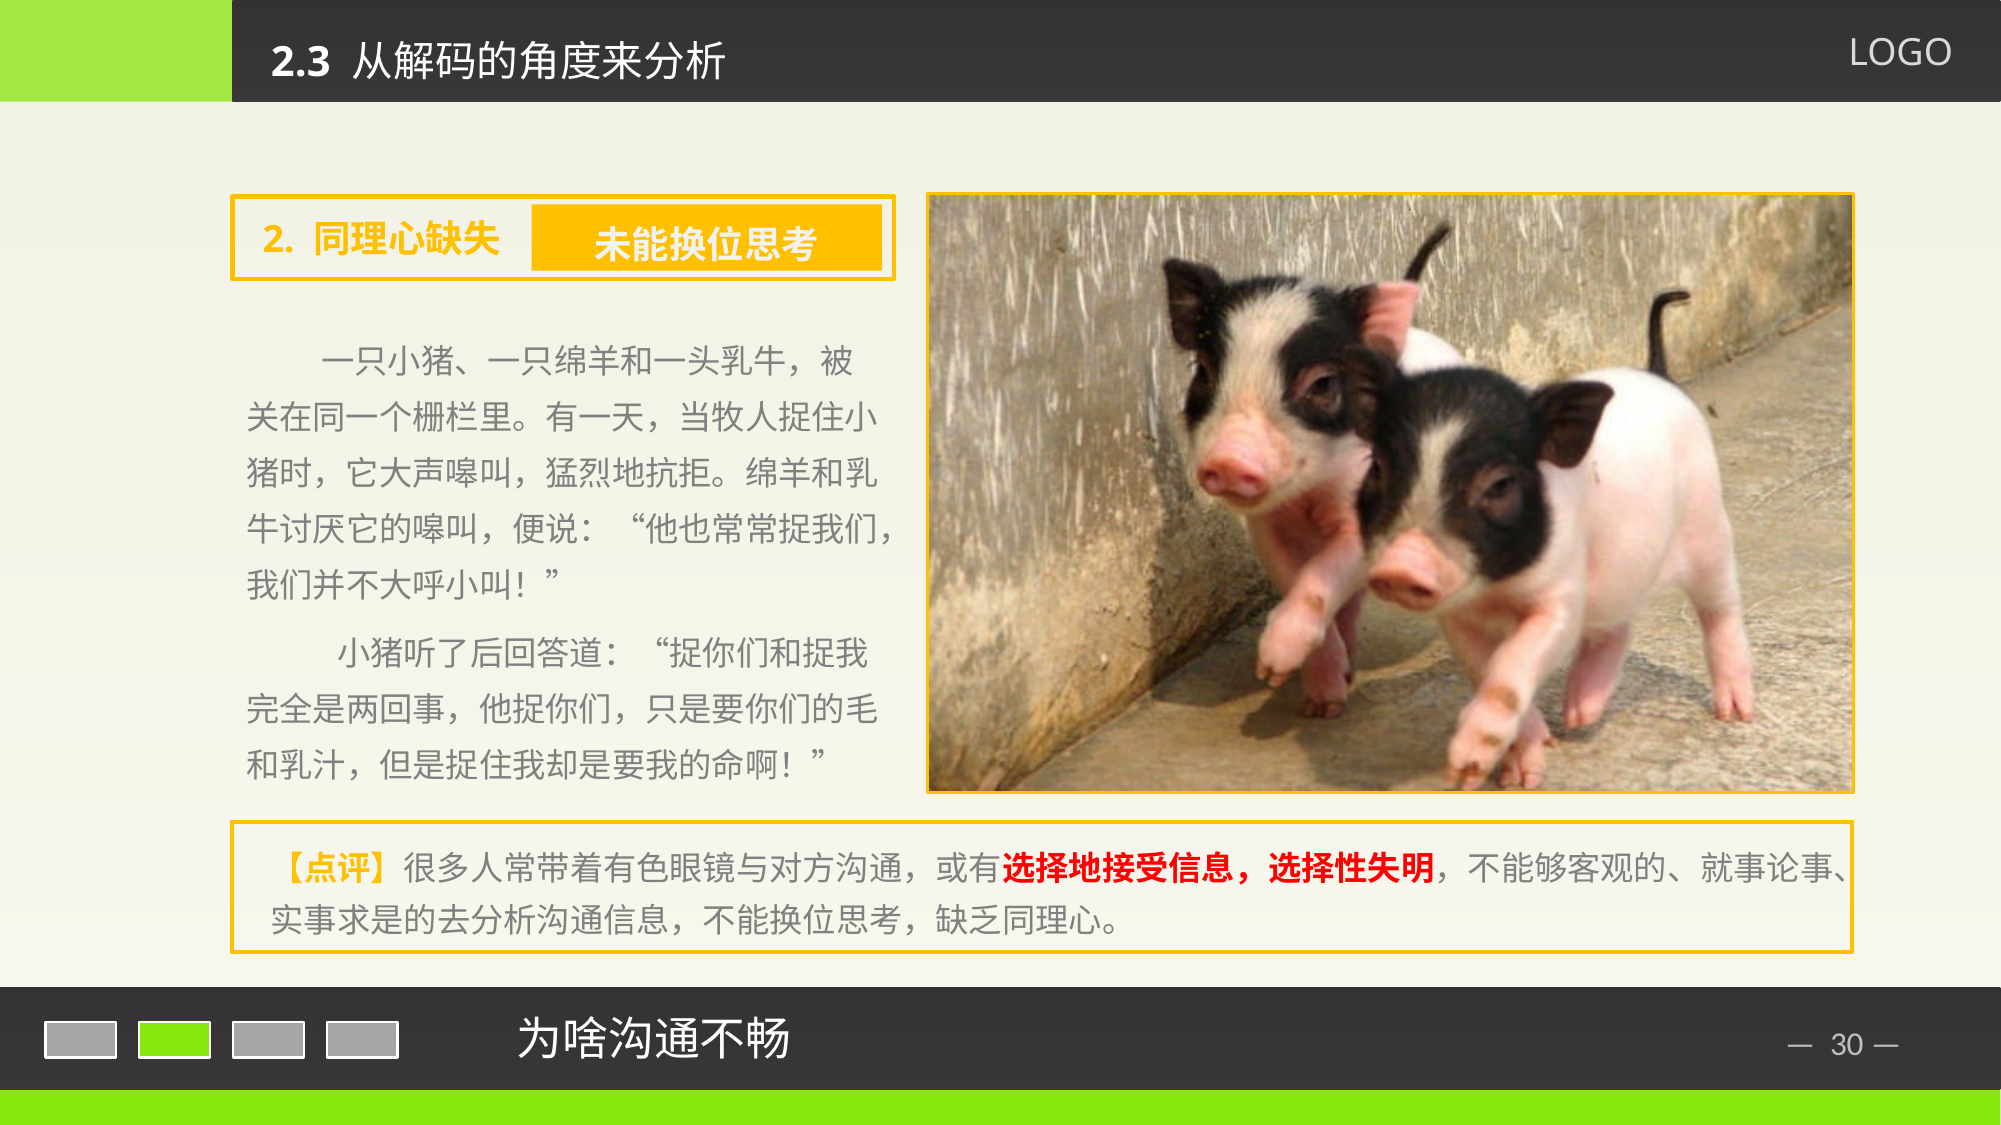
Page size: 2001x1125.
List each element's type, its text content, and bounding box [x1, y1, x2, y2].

text_box [232, 195, 895, 280]
text_box [230, 820, 1854, 954]
text_box 【点评】很多人常带着有色眼镜与对方沟通，或有选择地接受信息，选择性失明，不能够客观的、就事论事、实事求是的去分析沟通信息，不能换位思考，缺乏同理心。 [256, 828, 1852, 947]
text_box 一只小猪、一只绵羊和一头乳牛，被关在同一个栅栏里。有一天，当牧人捉住小猪时，它大声嗥叫，猛烈地抗拒。绵羊和乳牛讨厌它的嗥叫，便说：“他也常常捉我们，我们并不大呼小叫！” 小猪听了后回答道：“捉你们和捉我完全是两回事，他捉你们，只是要你们的毛和乳汁，但是捉住我却是要我的命啊！” [231, 317, 894, 792]
text_box 2.3 从解码的角度来分析 [256, 27, 835, 93]
picture [929, 194, 1852, 792]
